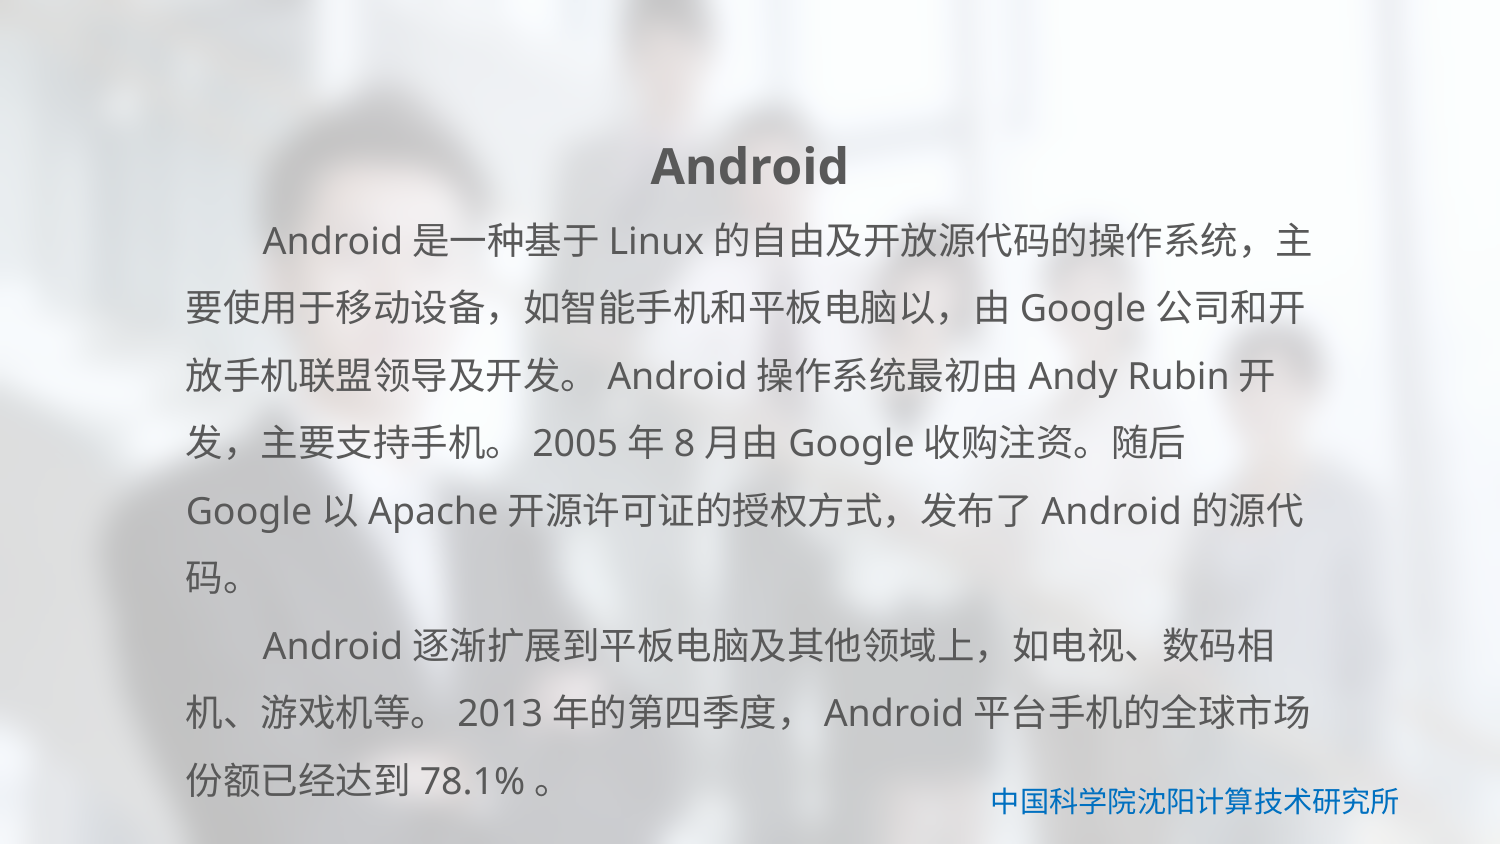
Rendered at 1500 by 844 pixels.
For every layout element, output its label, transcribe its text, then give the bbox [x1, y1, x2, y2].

text_box 中国科学院沈阳计算技术研究所 [975, 776, 1415, 826]
text_box Android Android是一种基于Linux的自由及开放源代码的操作系统，主要使用于移动设备，如智能手机和平板电脑以，由Google公司和开放手机联盟领导及开发。Android操作系统最初由Andy Rubin开发，主要支持手机。2005年8月由Google收购注资。随后Google以Apache开源许可证的授权方式，发布了Android的源代码。 Android逐渐扩展到平板电脑及其他领域上，如电视、数码相机、游戏机等。2013年的第四季度，Android平台手机的全球市场份额已经达到78.1%。 [171, 96, 1329, 810]
picture [0, 0, 1500, 844]
